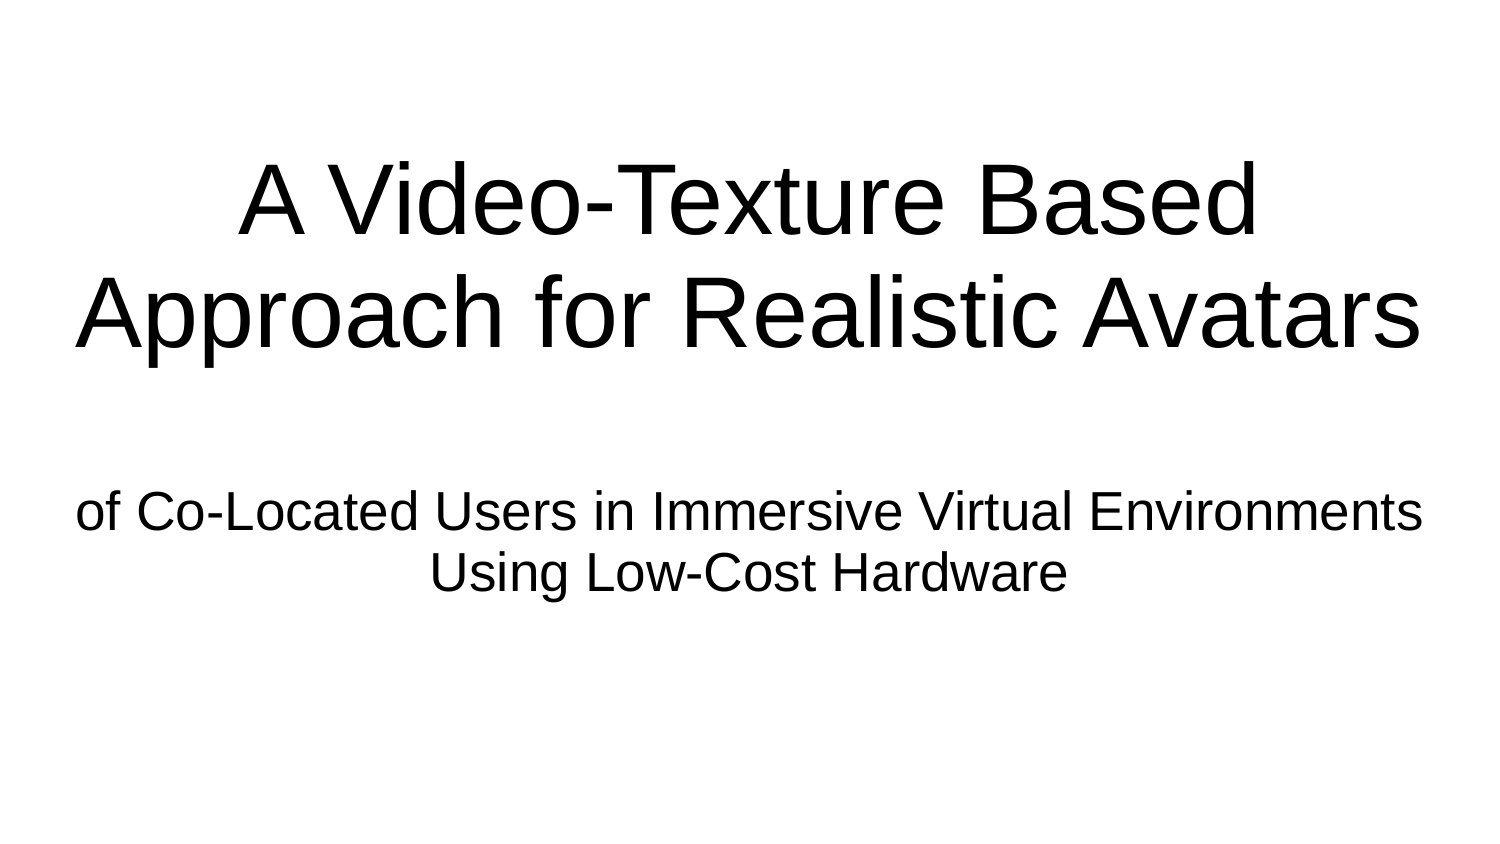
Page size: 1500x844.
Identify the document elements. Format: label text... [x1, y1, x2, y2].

title A Video-Texture Based Approach for Realistic Avatars of Co-Located Users in Immersive Virtual Environments Using Low-Cost Hardware [51, 122, 1449, 619]
